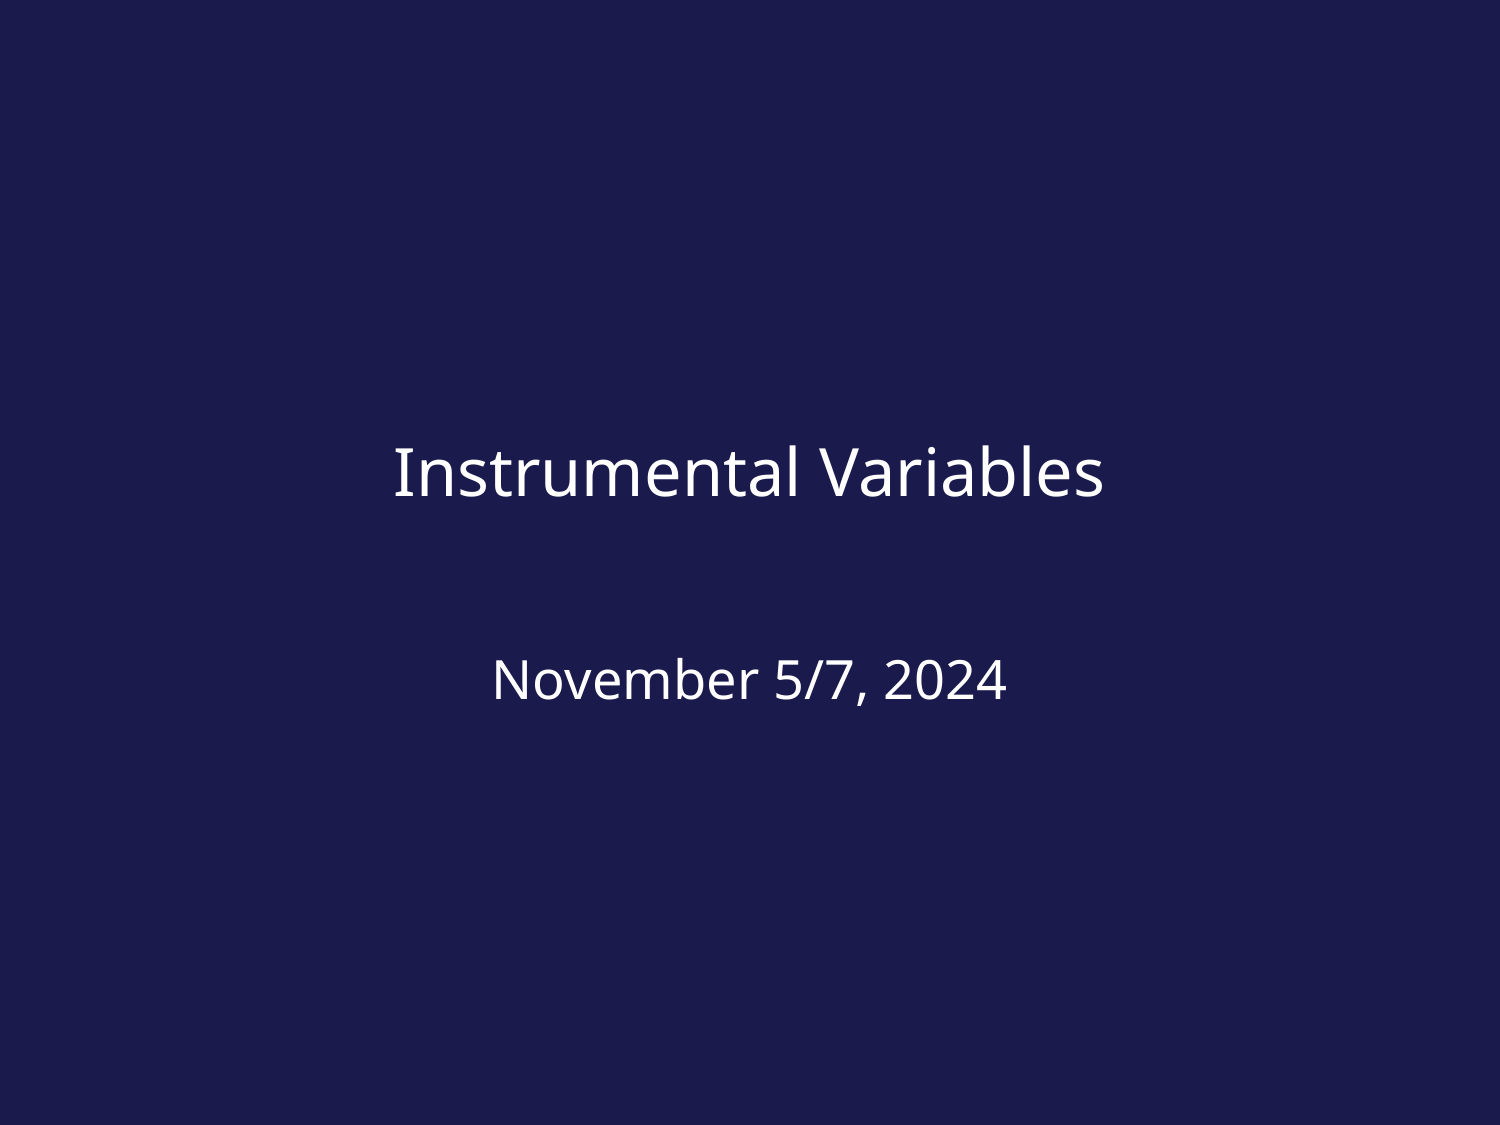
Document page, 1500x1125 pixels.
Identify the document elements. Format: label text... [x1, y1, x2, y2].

title Instrumental Variables [112, 349, 1388, 591]
subtitle November 5/7, 2024 [225, 637, 1275, 925]
